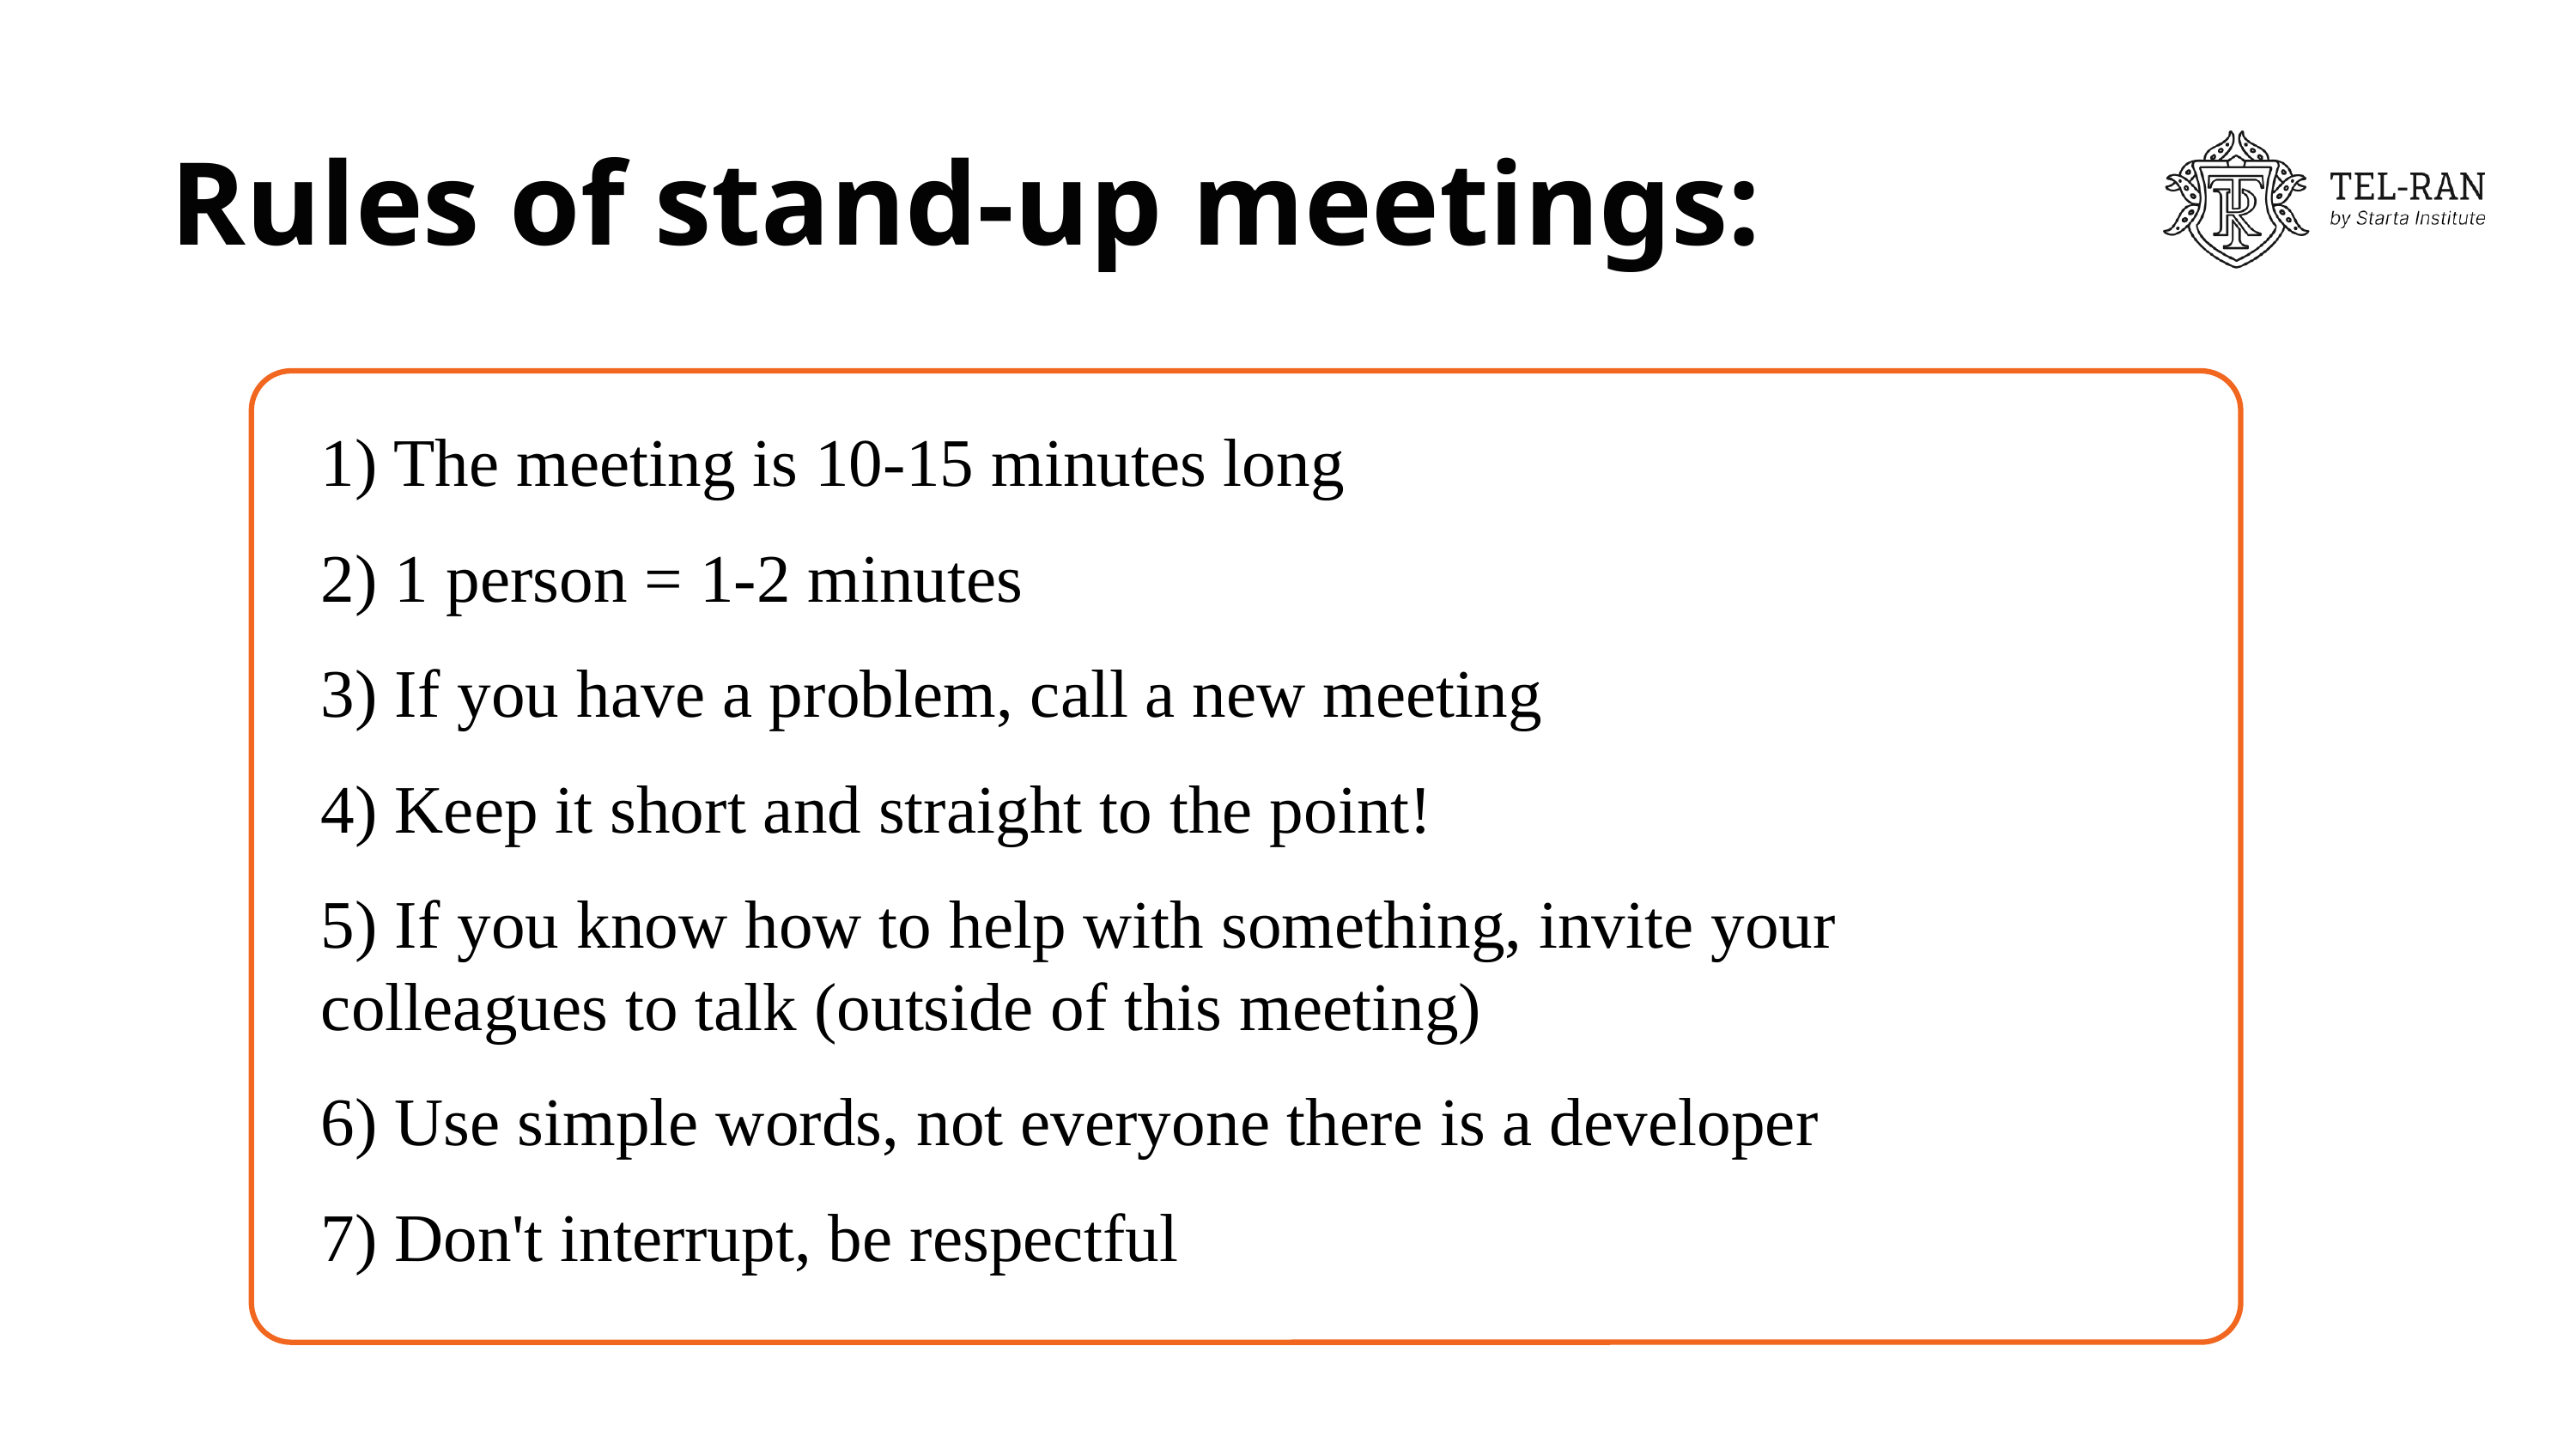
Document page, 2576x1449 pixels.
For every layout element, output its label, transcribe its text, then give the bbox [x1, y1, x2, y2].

text_box 1) The meeting is 10-15 minutes long 2) 1 person = 1-2 minutes 3) If you have a problem, call a new meeting 4) Keep it short and straight to the point! 5) If you know how to help with something, invite your colleagues to talk (outside of this meeting) 6) Use simple words, not everyone there is a developer 7) Don't interrupt, be respectful [320, 418, 1923, 1276]
text_box [251, 371, 2241, 1343]
text_box Rules of stand-up meetings: [170, 130, 1871, 269]
picture [2163, 130, 2485, 269]
